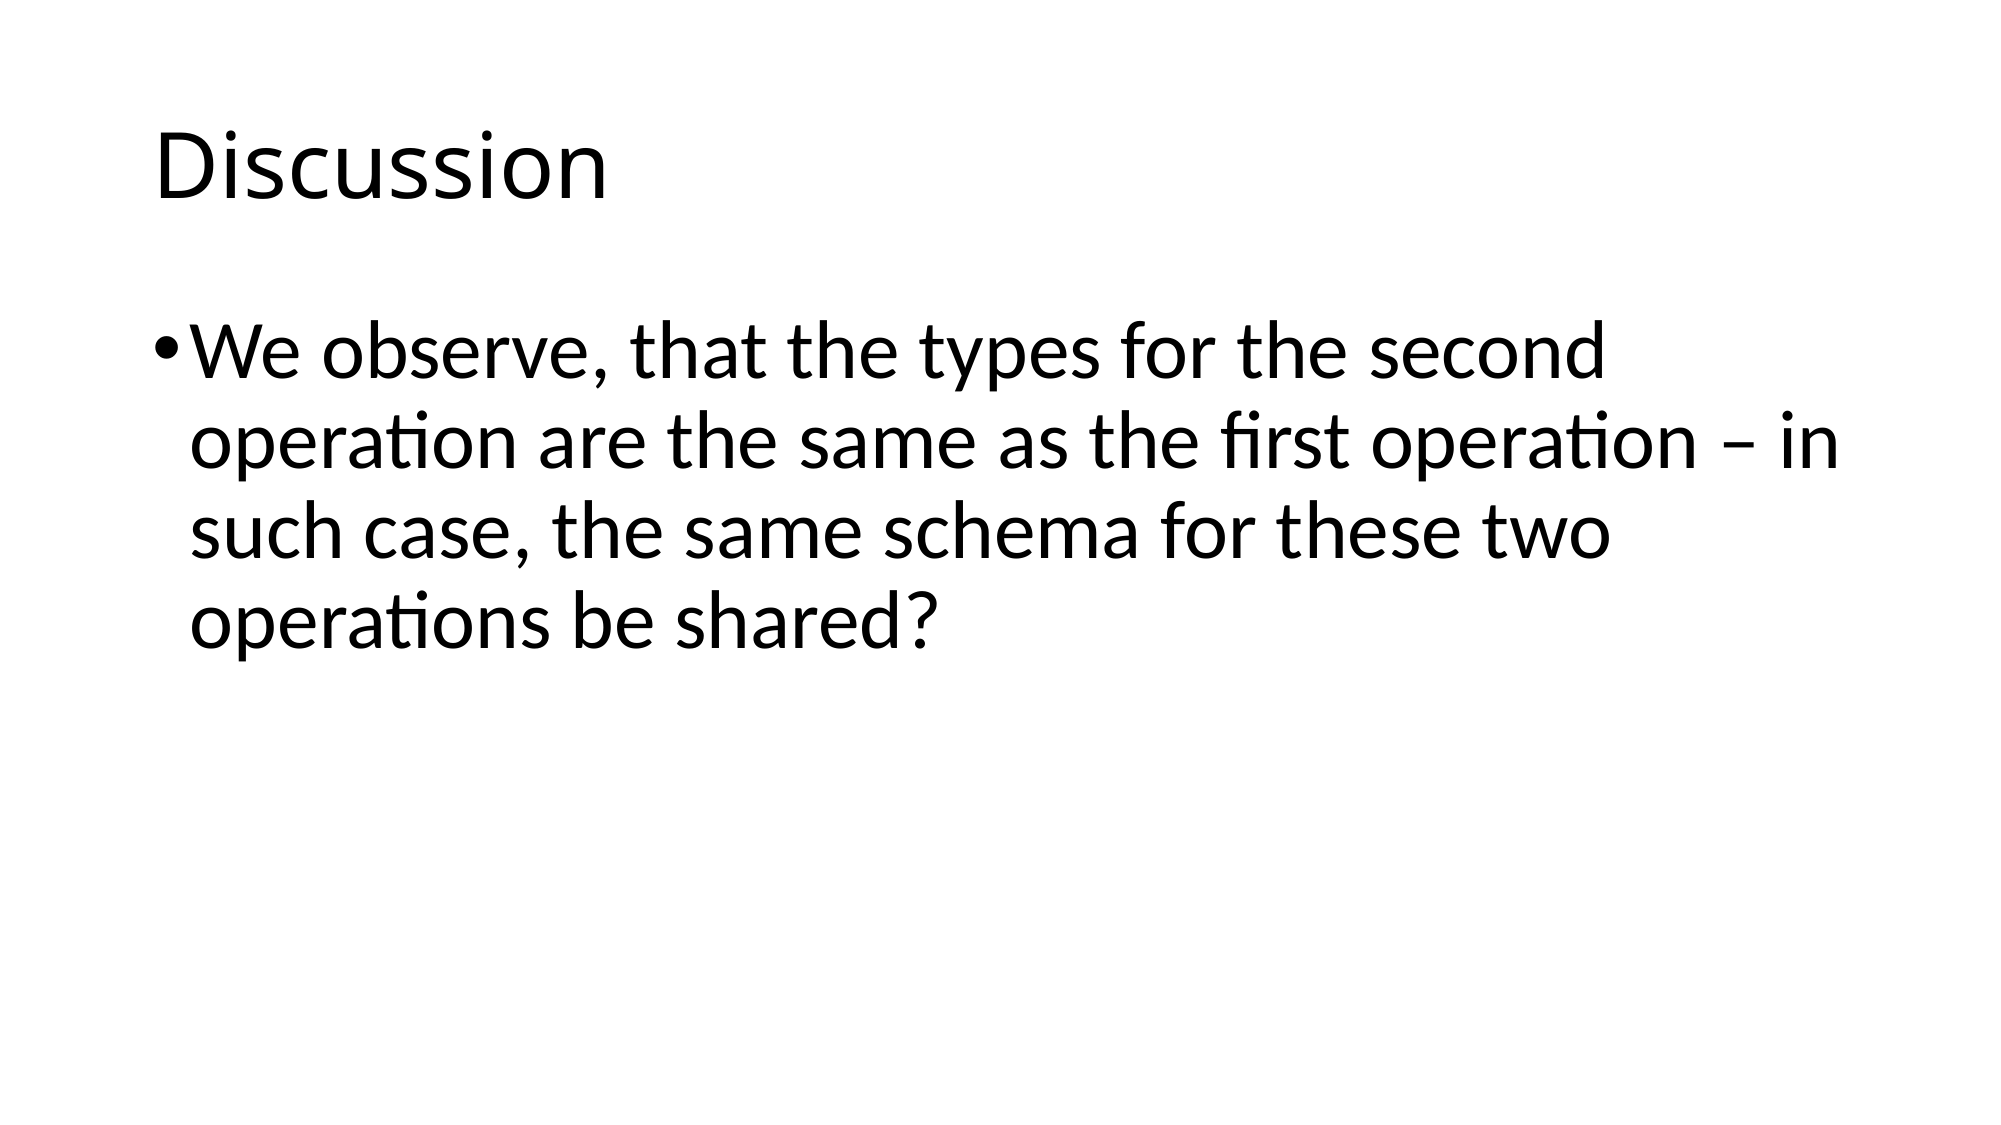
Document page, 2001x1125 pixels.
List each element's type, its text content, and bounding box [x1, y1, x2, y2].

title Discussion [137, 59, 1863, 278]
list We observe, that the types for the second operation are the same as the first operation – in such case, the same schema for these two operations be shared? [137, 299, 1863, 1014]
